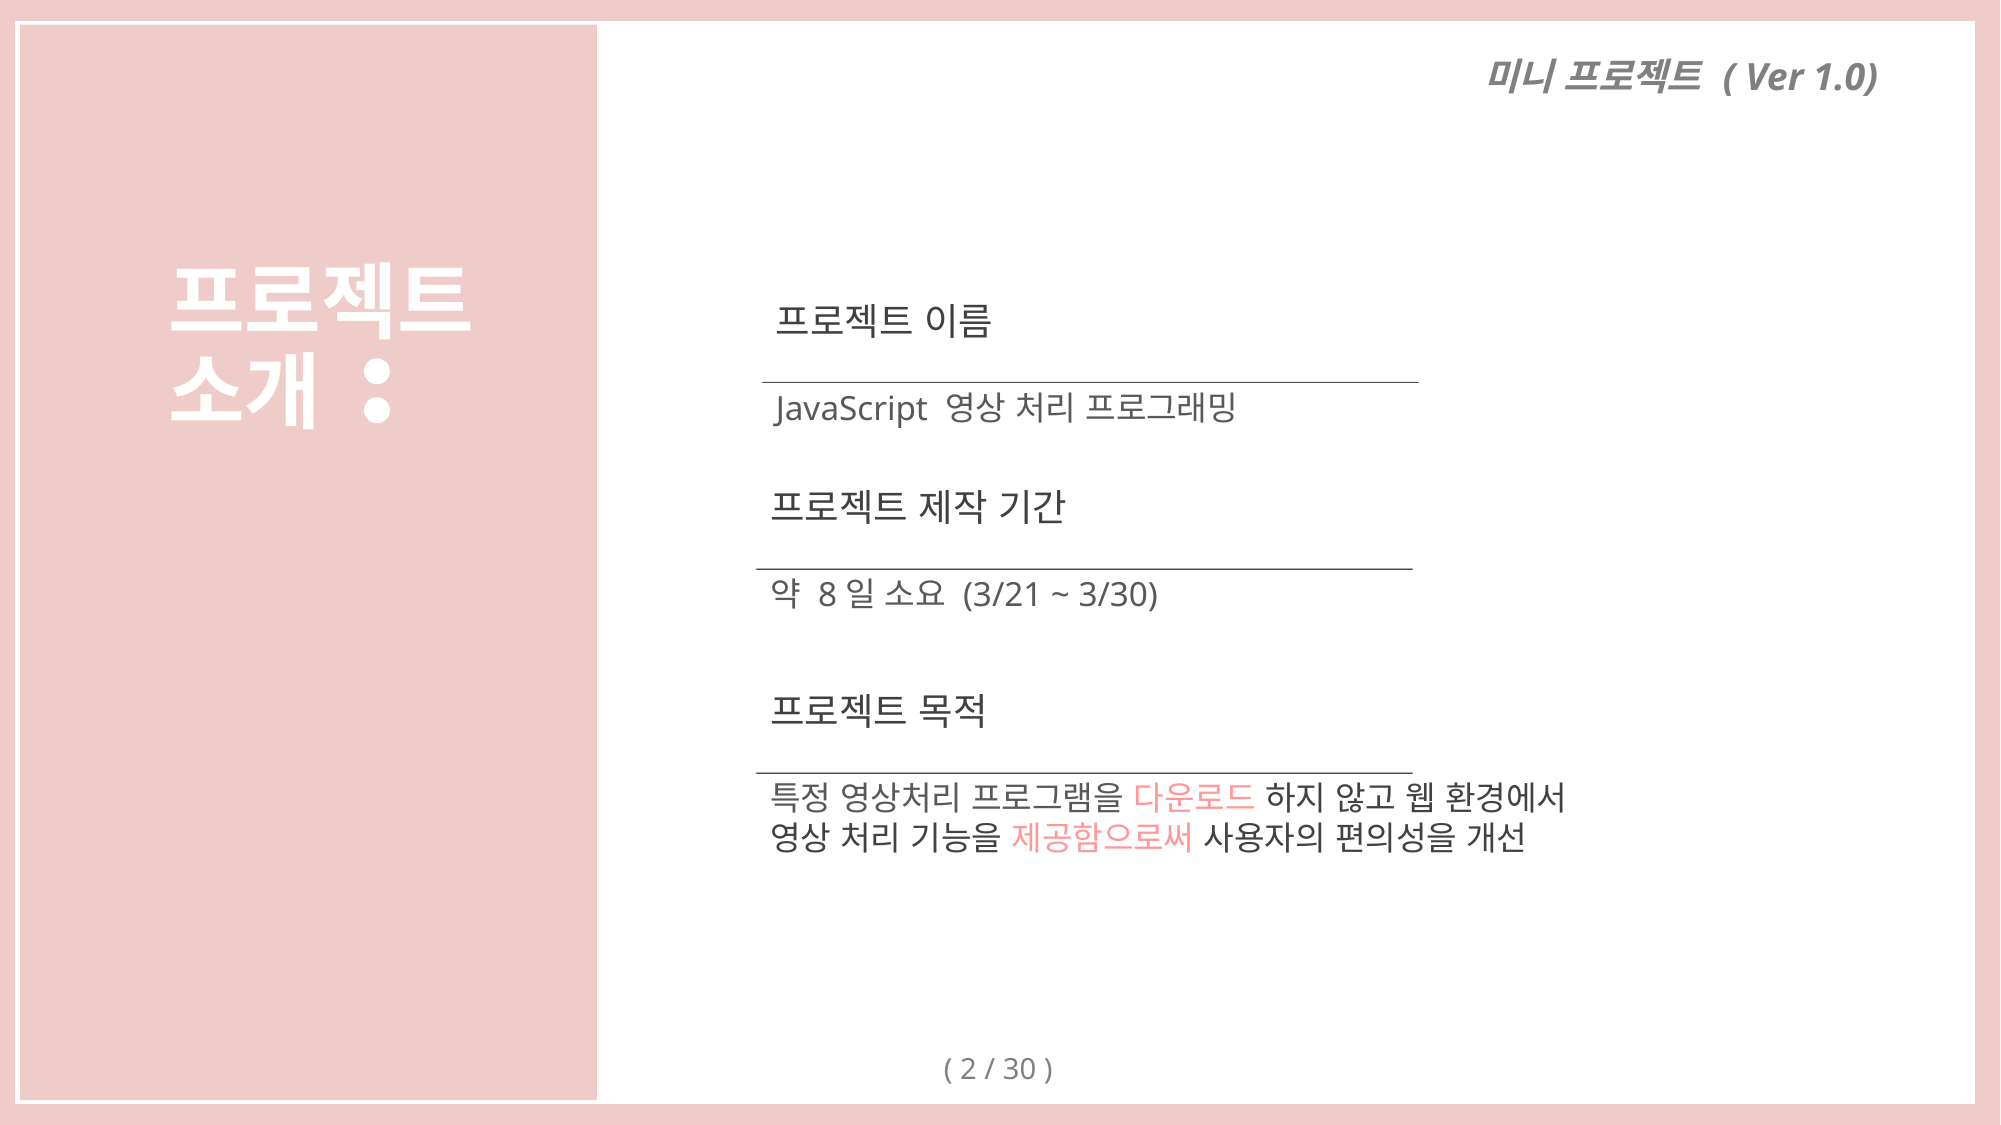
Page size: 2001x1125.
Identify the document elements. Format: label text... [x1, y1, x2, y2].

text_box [363, 358, 390, 424]
text_box ( 2 / 30 ) [929, 1043, 1090, 1093]
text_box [761, 290, 1587, 436]
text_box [755, 680, 1734, 867]
text_box 프로젝트 소개 [153, 253, 583, 347]
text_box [755, 476, 1581, 622]
